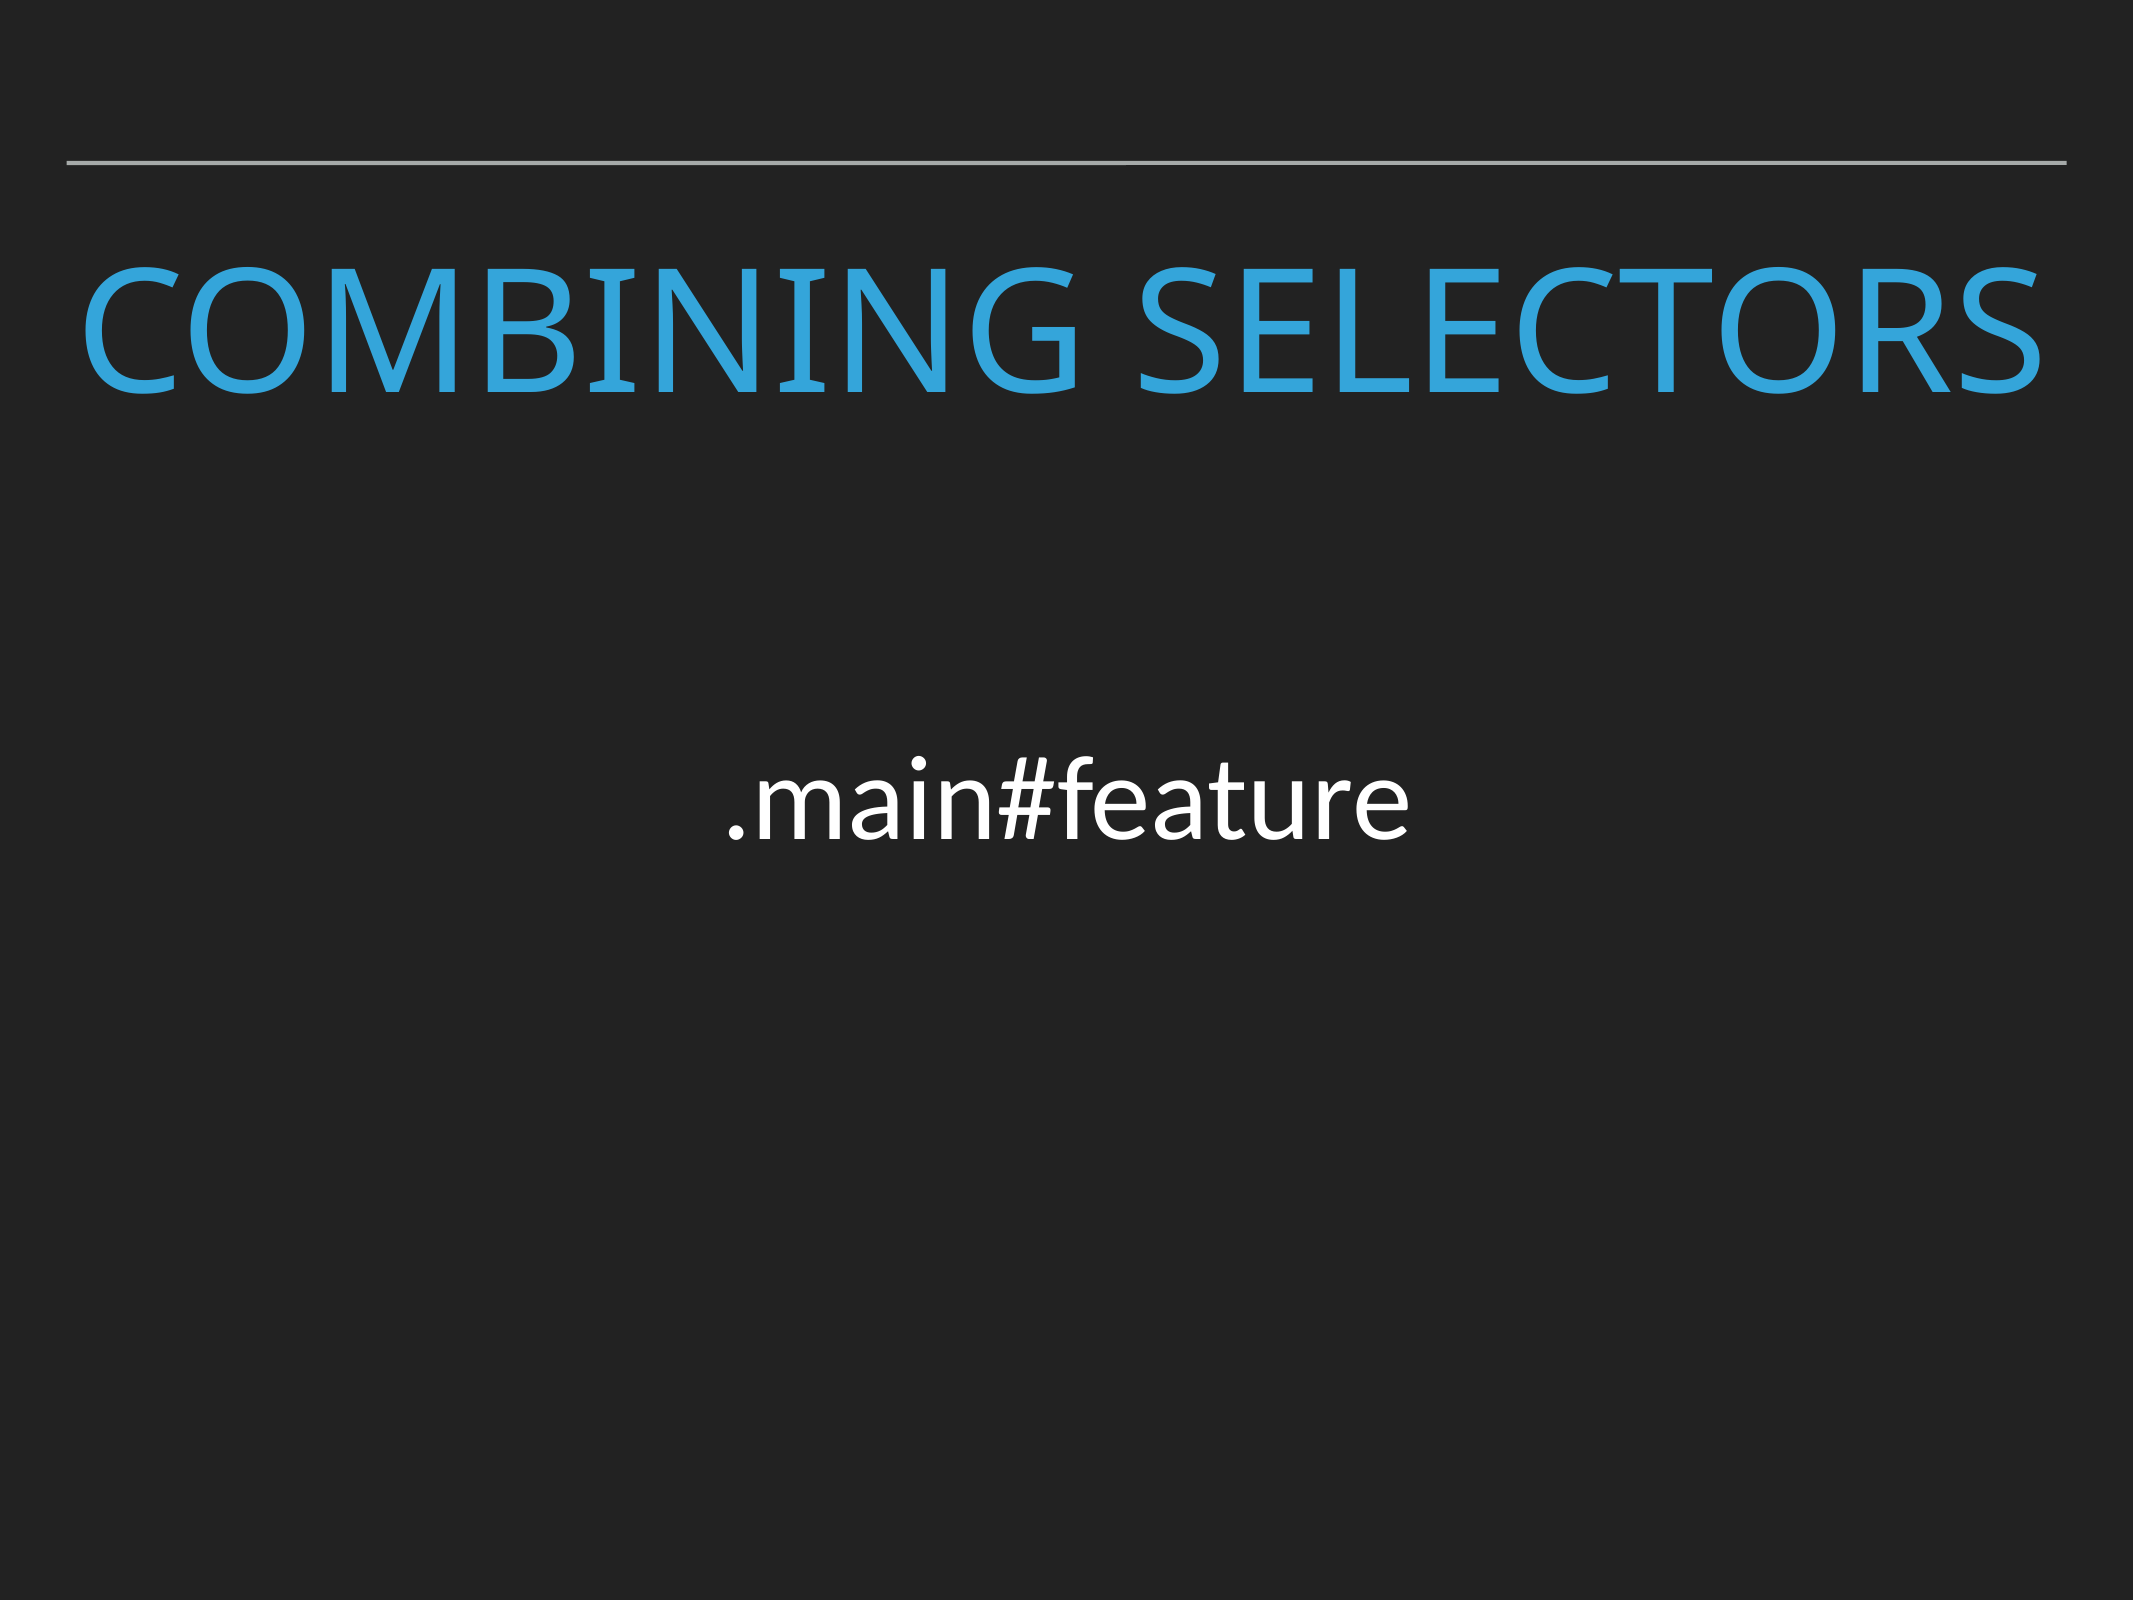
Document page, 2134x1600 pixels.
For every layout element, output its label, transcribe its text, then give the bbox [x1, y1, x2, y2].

text_box .main#feature [0, 719, 2134, 881]
title Combining selectors [66, 251, 2068, 445]
